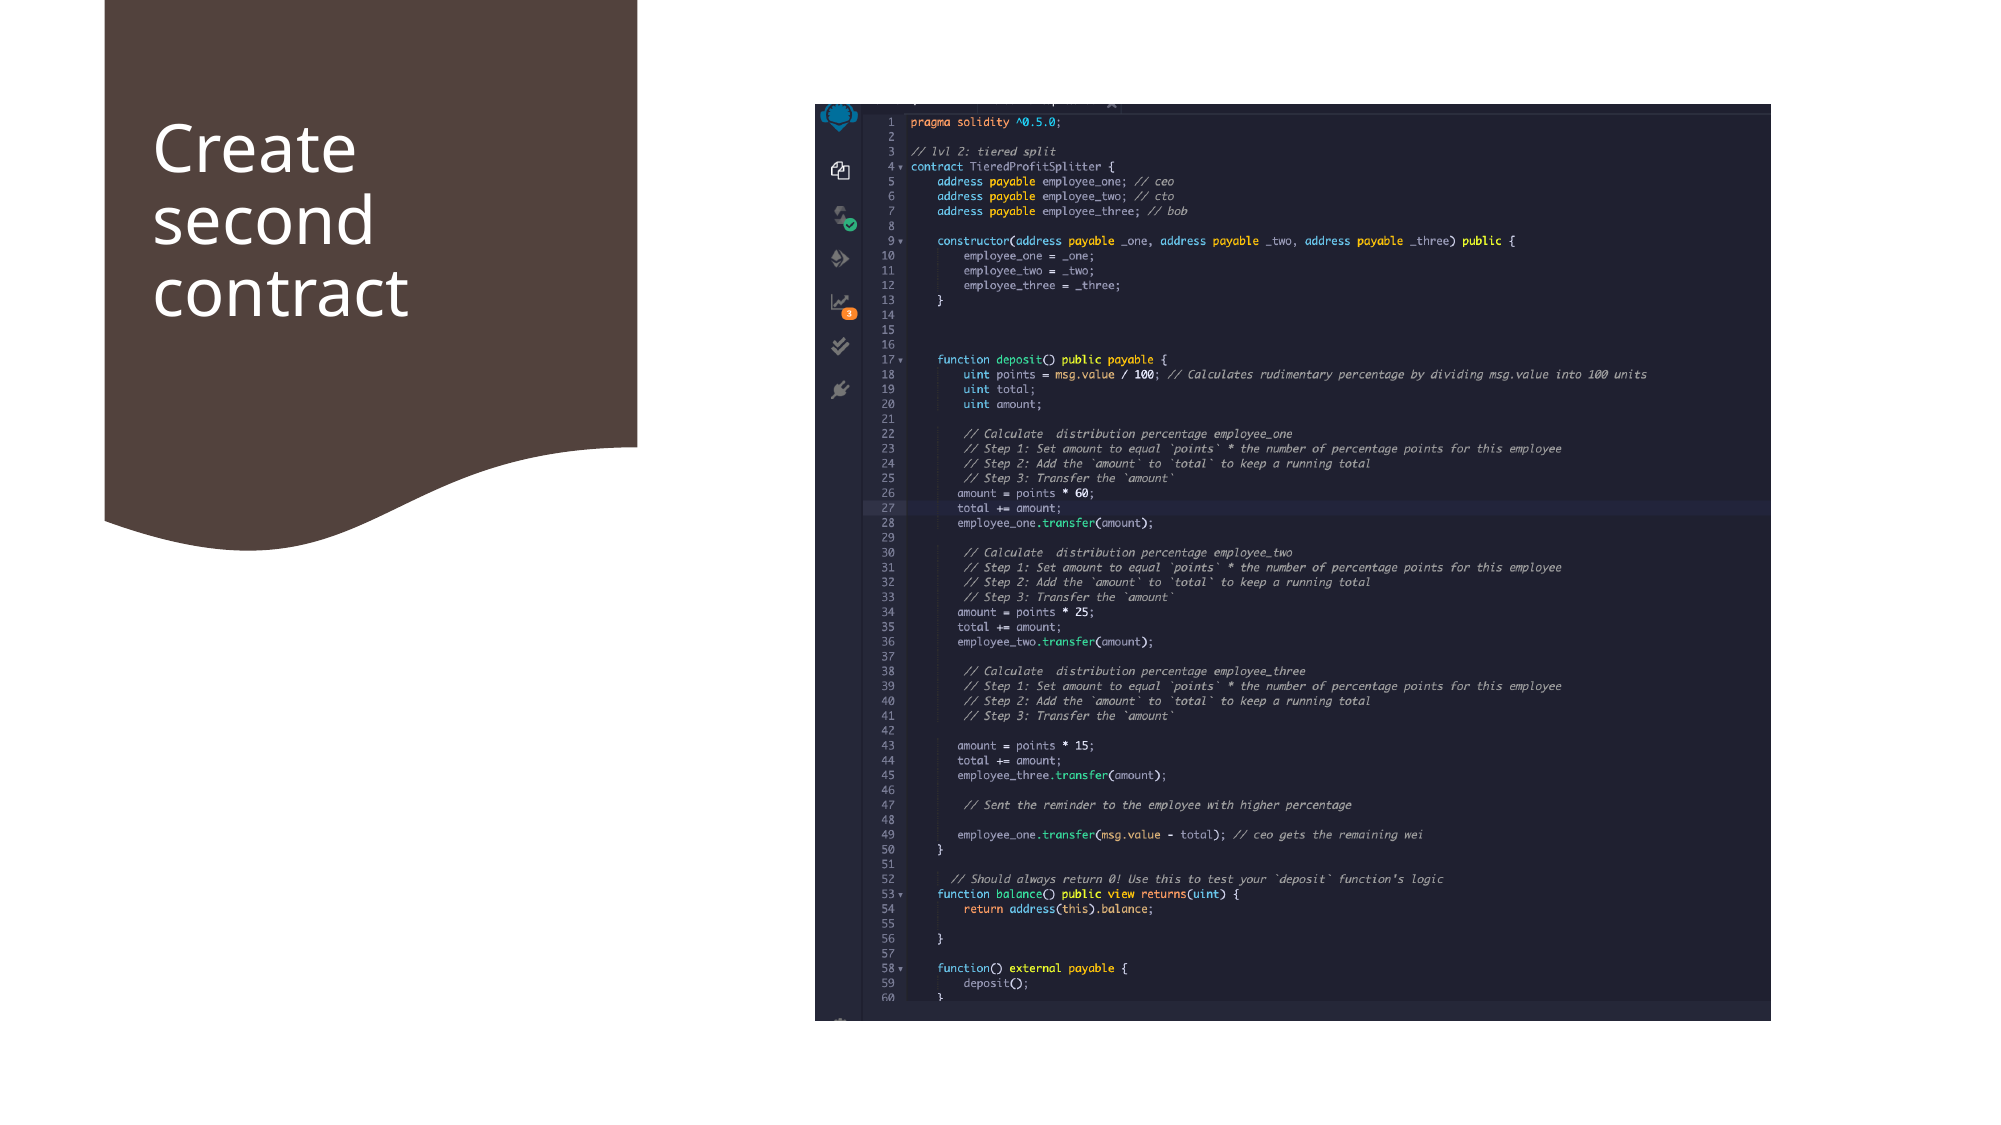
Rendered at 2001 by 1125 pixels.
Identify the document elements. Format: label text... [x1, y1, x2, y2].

text_box [103, 0, 639, 552]
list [814, 104, 1771, 1021]
title Create second contract [137, 28, 604, 417]
